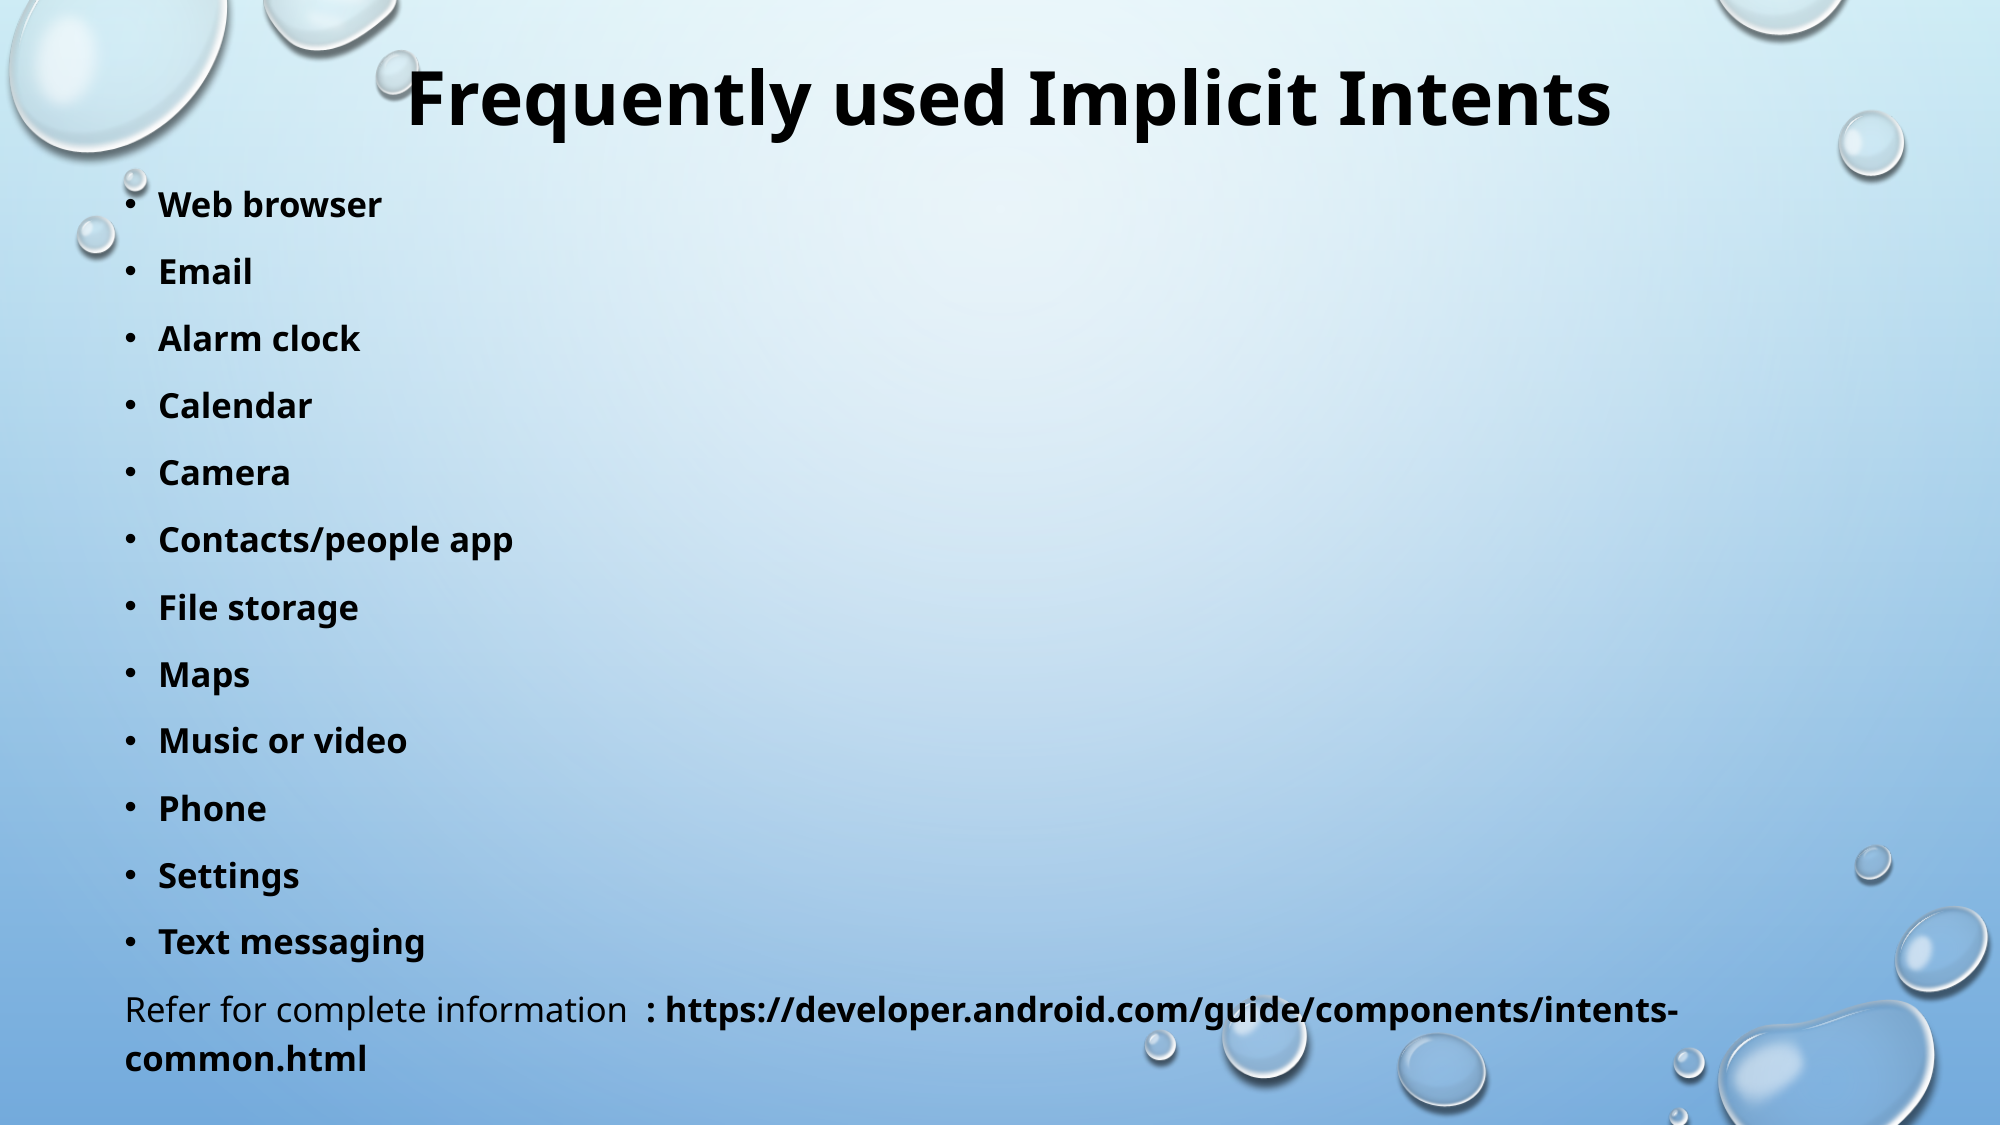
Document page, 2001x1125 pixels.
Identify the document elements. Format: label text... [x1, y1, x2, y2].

title Frequently used Implicit Intents [149, 35, 1850, 167]
list Web browser Email Alarm clock Calendar Camera Contacts/people app File storage Maps Music or video Phone Settings Text messaging Refer for complete information : https://developer.android.com/guide/components/intents-common.html [109, 167, 1896, 1090]
picture [0, 0, 2000, 1125]
